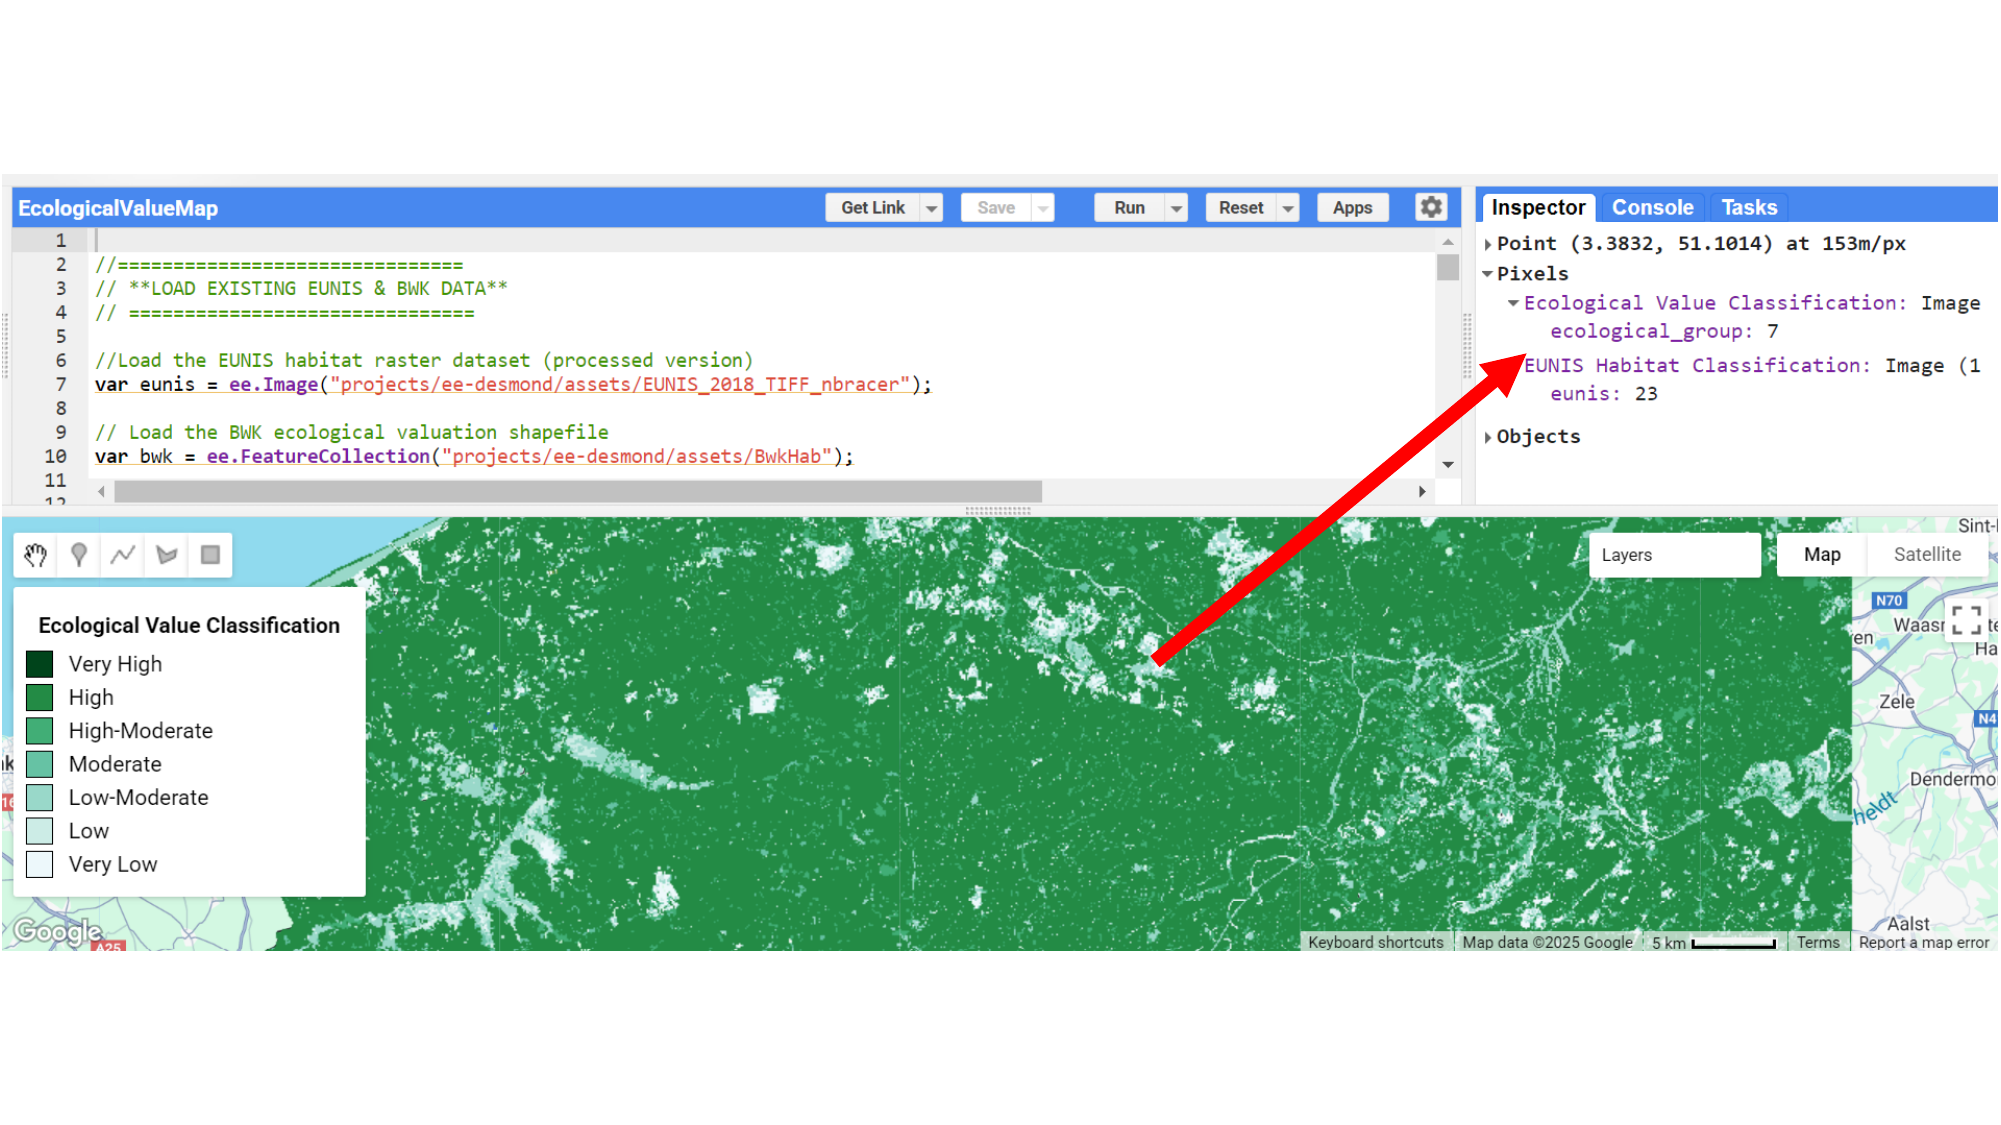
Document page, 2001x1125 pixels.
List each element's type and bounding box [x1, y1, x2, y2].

text_box [1154, 352, 1528, 663]
picture [1, 173, 1998, 951]
